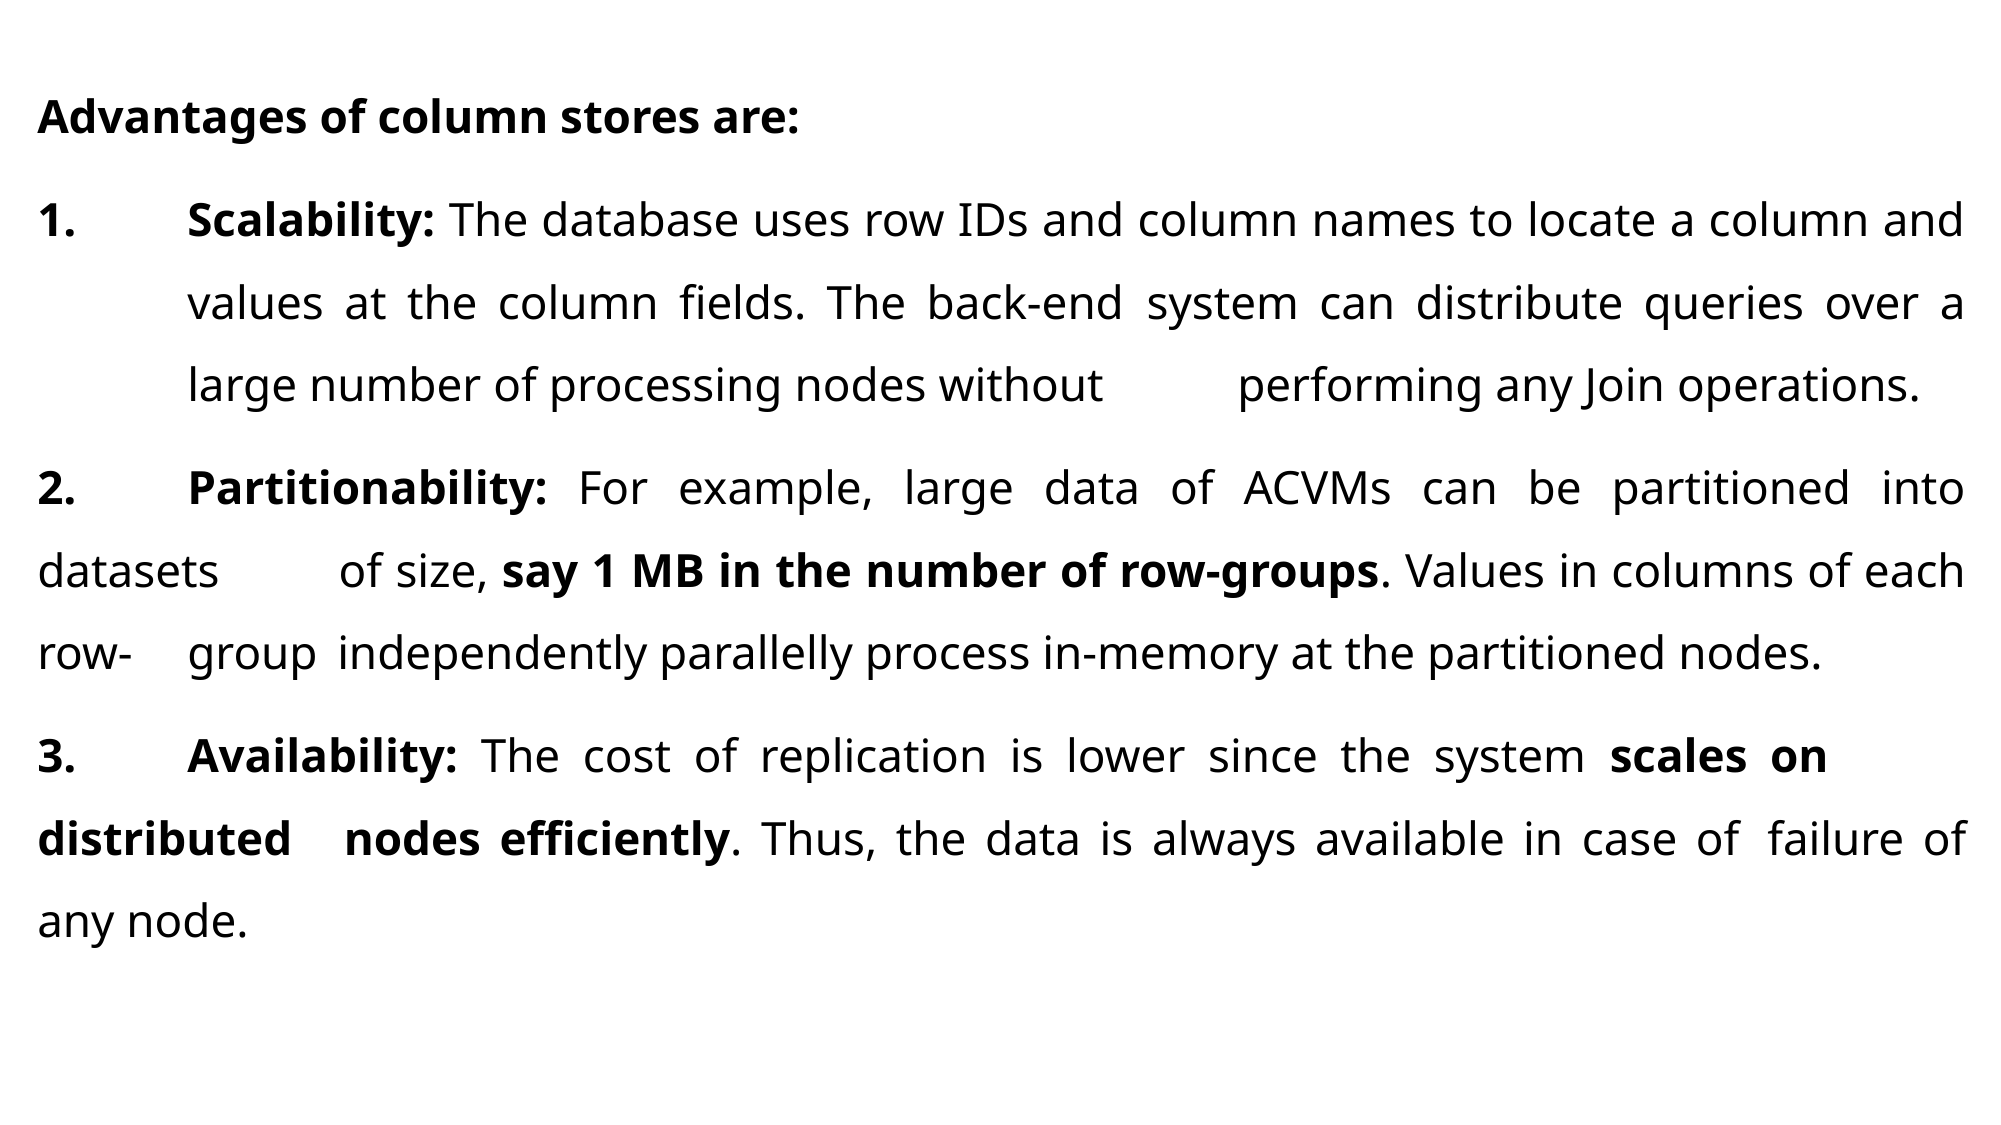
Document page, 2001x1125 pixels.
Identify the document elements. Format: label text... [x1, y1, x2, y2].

list Advantages of column stores are: 1. Scalability: The database uses row IDs and column names to locate a column and values at the column fields. The back-end system can distribute queries over a large number of processing nodes without performing any Join operations. 2. Partitionability: For example, large data of ACVMs can be partitioned into datasets of size, say 1 MB in the number of row-groups. Values in columns of each row- group independently parallelly process in-memory at the partitioned nodes. 3. Availability: The cost of replication is lower since the system scales on distributed nodes efficiently. Thus, the data is always available in case of failure of any node. [22, 52, 1982, 1009]
